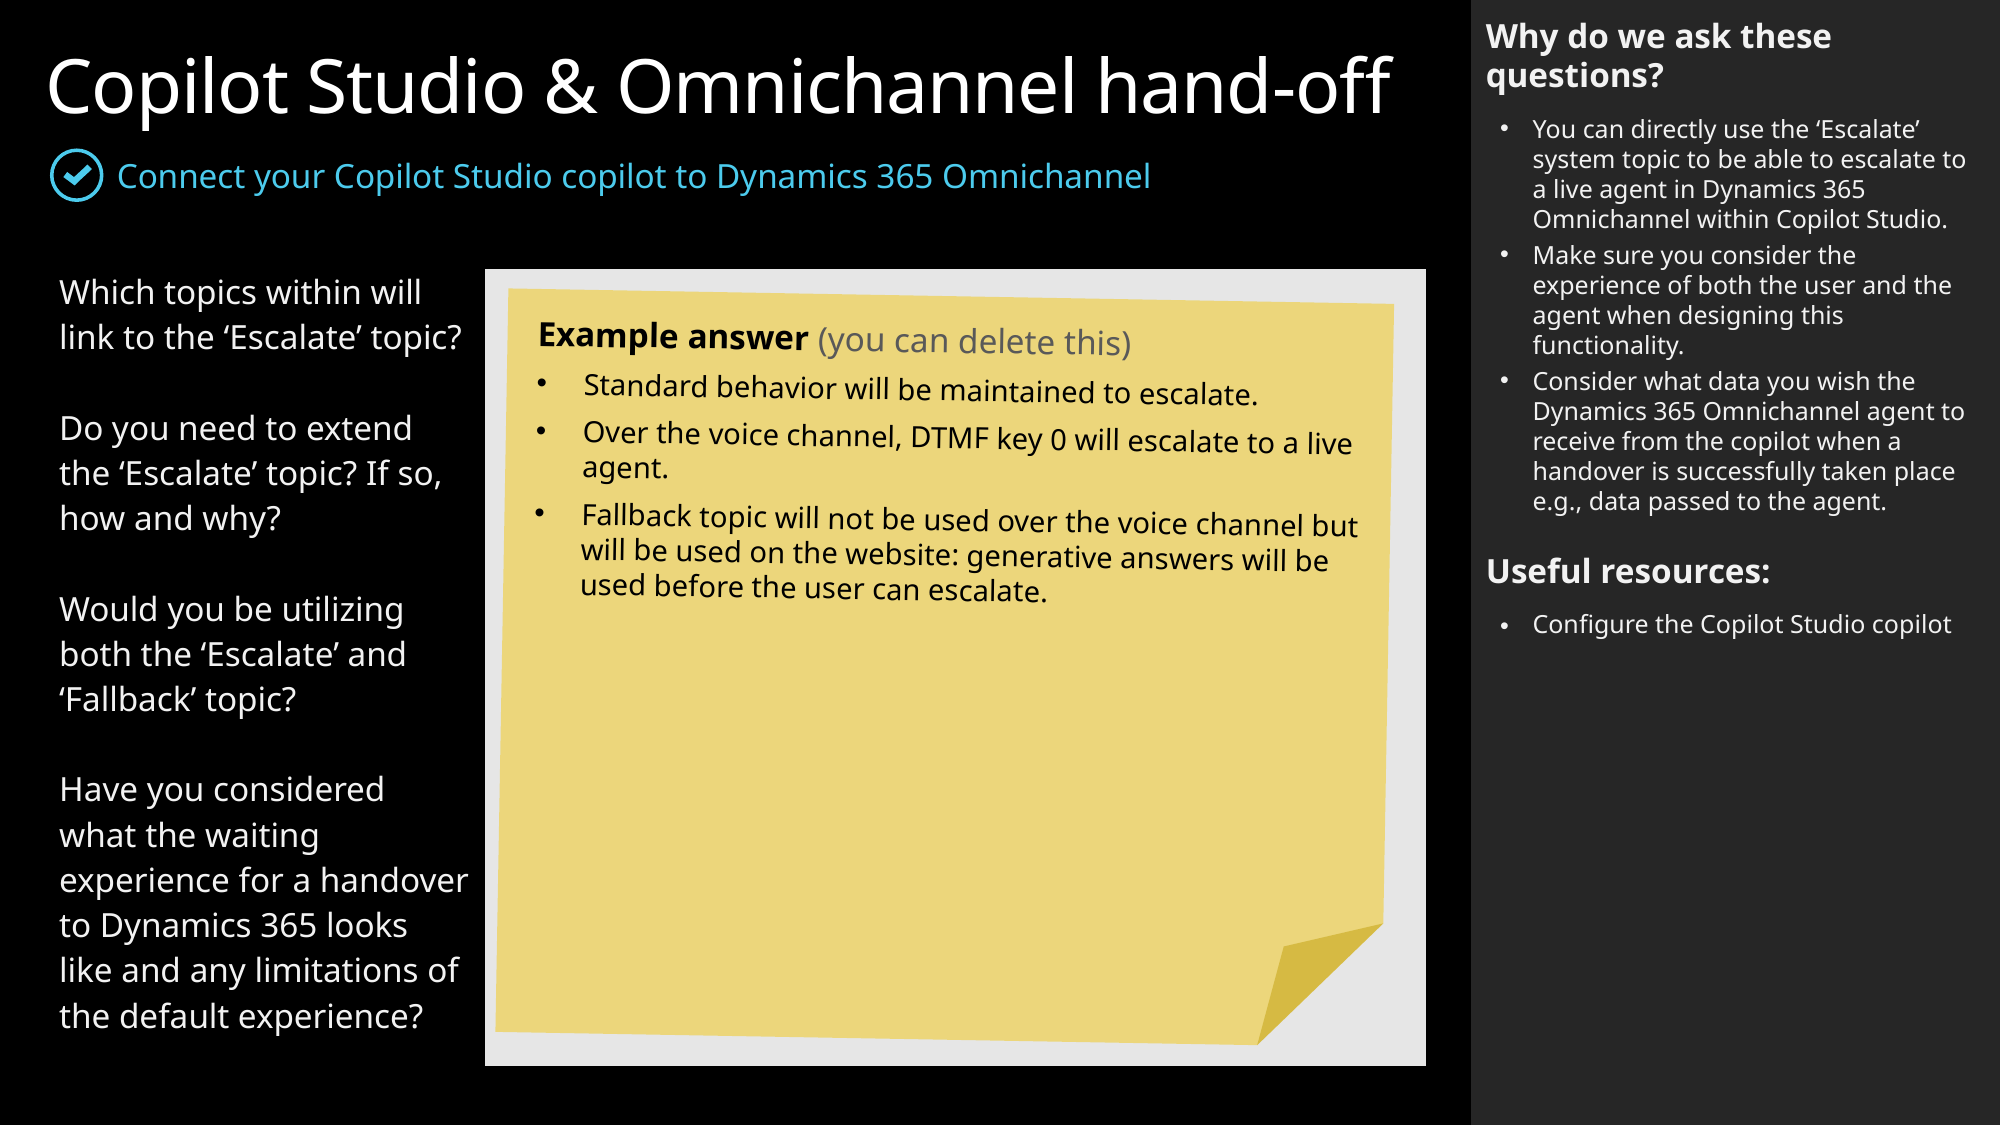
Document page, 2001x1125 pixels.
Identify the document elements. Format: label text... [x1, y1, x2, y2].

list Why do we ask these questions? You can directly use the ‘Escalate’ system topic to be able to escalate to a live agent in Dynamics 365 Omnichannel within Copilot Studio. Make sure you consider the experience of both the user and the agent when designing this functionality. Consider what data you wish the Dynamics 365 Omnichannel agent to receive from the copilot when a handover is successfully taken place e.g., data passed to the agent. Useful resources: Configure the Copilot Studio copilot [1471, 0, 2000, 591]
table_header [485, 269, 1426, 1066]
list Copilot Studio & Omnichannel hand-off [45, 38, 1427, 130]
list Connect your Copilot Studio copilot to Dynamics 365 Omnichannel [116, 155, 1427, 196]
text_box Example answer (you can delete this) Standard behavior will be maintained to escalate. Over the voice channel, DTMF key 0 will escalate to a live agent. Fallback topic will not be used over the voice channel but will be used on the website: generative answers will be used before the user can escalate. [495, 288, 1395, 1046]
table_header Which topics within will link to the ‘Escalate’ topic? Do you need to extend the ‘Escalate’ topic? If so, how and why? Would you be utilizing both the ‘Escalate’ and ‘Fallback’ topic? Have you considered what the waiting experience for a handover to Dynamics 365 looks like and any limitations of the default experience? [59, 269, 485, 1066]
